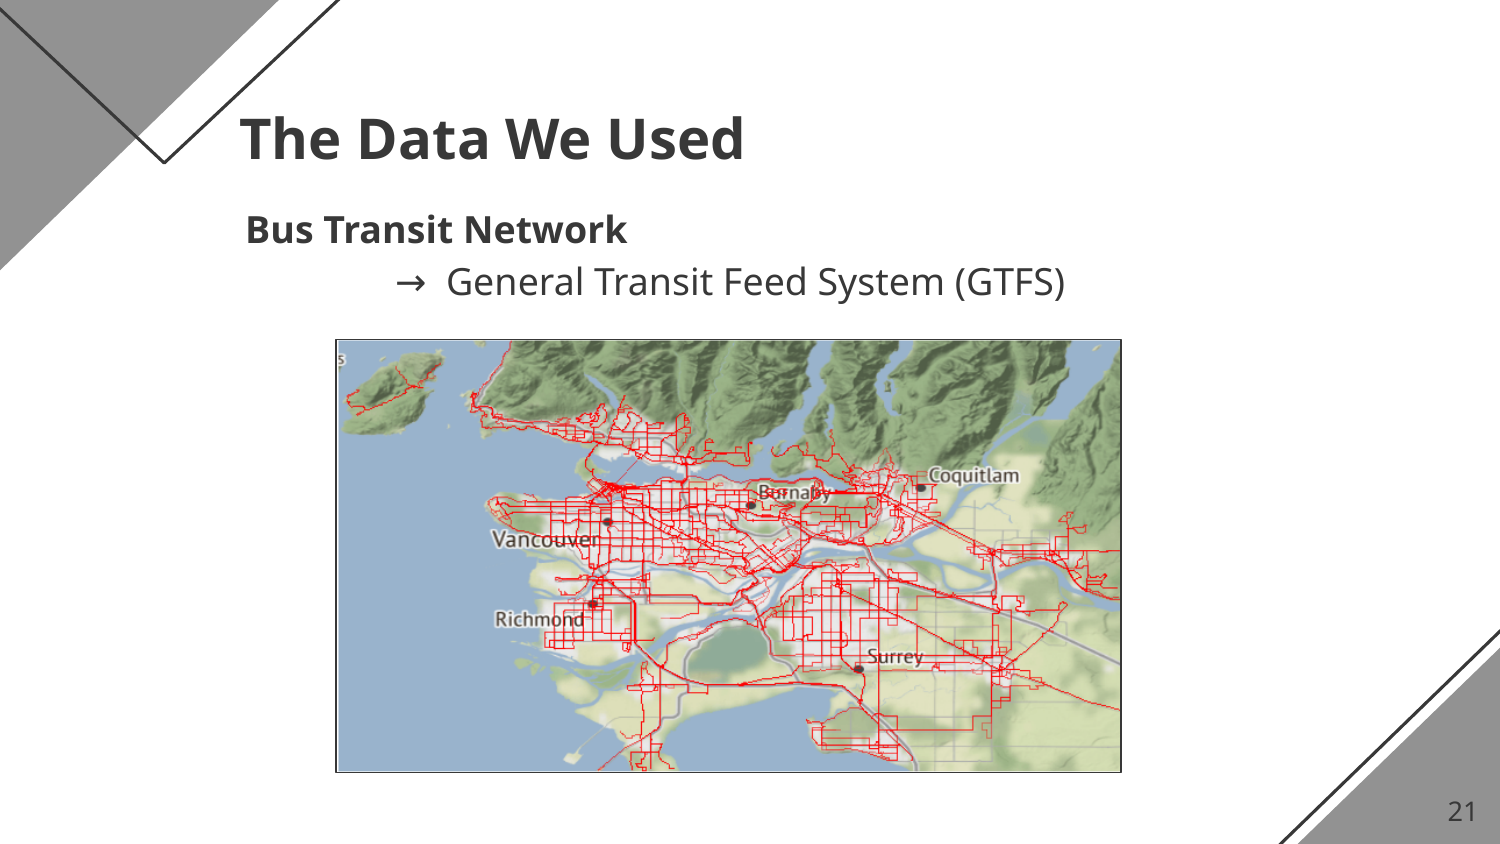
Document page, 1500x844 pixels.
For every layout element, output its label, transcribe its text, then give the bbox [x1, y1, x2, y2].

list Bus Transit Network → General Transit Feed System (GTFS) [230, 184, 1500, 348]
slide_number ‹#› [1403, 779, 1494, 844]
picture [336, 339, 1121, 772]
title The Data We Used [224, 88, 1432, 176]
